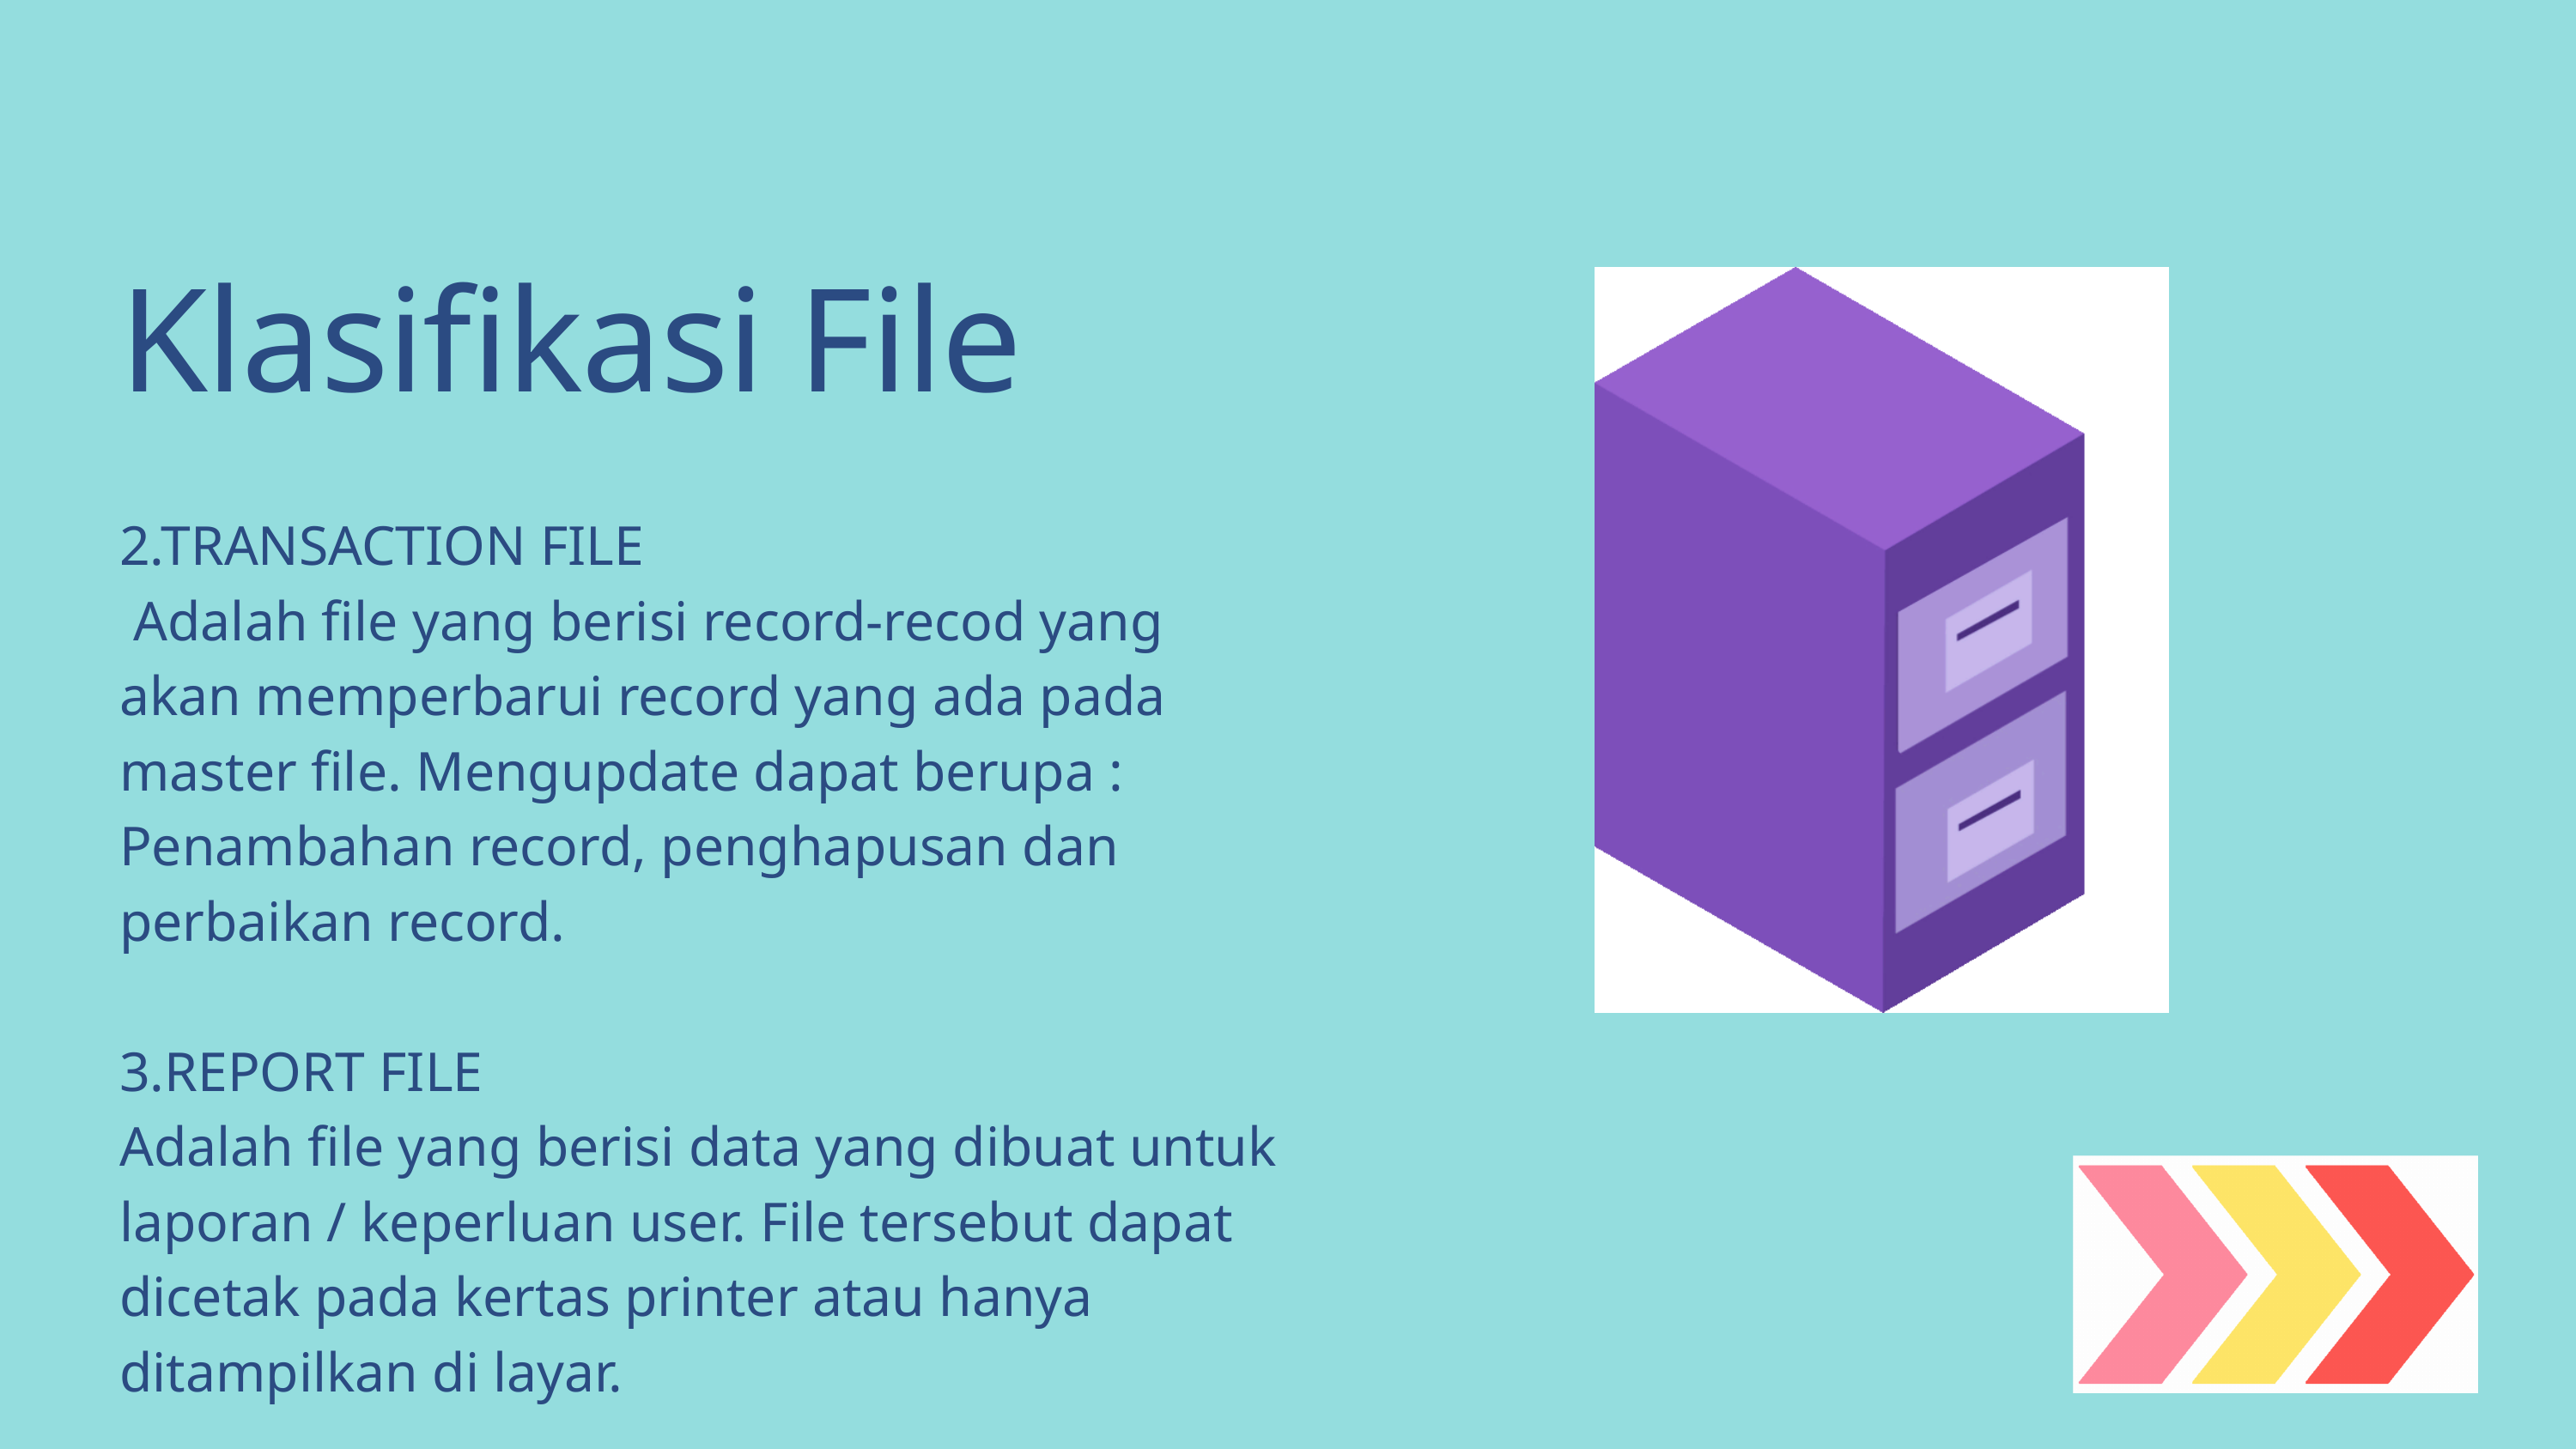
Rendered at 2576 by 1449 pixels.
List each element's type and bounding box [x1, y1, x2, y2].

picture [2074, 1071, 2478, 1449]
text_box [118, 265, 1289, 1323]
picture [1595, 266, 2170, 1013]
